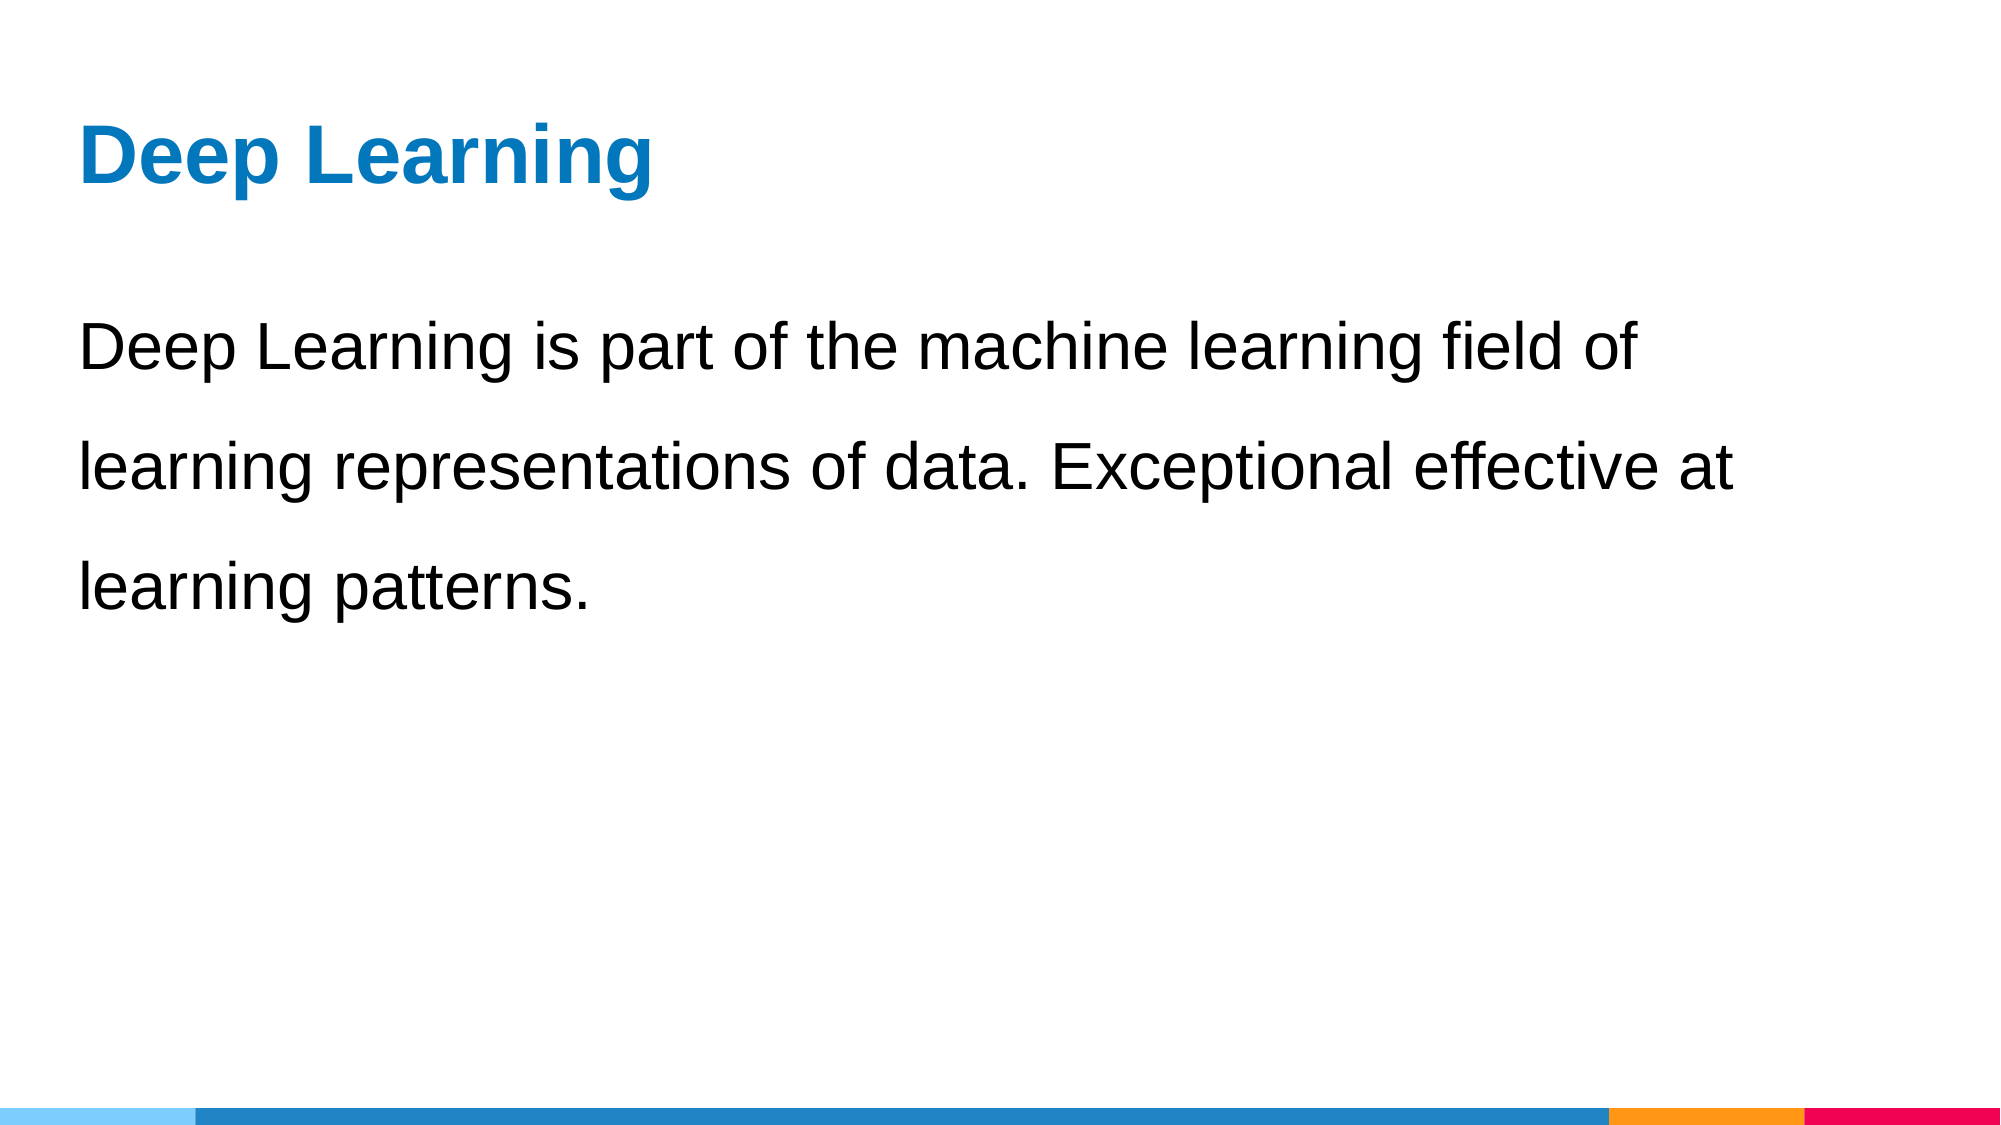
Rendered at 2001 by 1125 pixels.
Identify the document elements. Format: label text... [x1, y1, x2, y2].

text_box Deep Learning [63, 92, 1733, 208]
text_box Deep Learning is part of the machine learning field of learning representations of data. Exceptional effective at learning patterns. [63, 255, 1803, 631]
